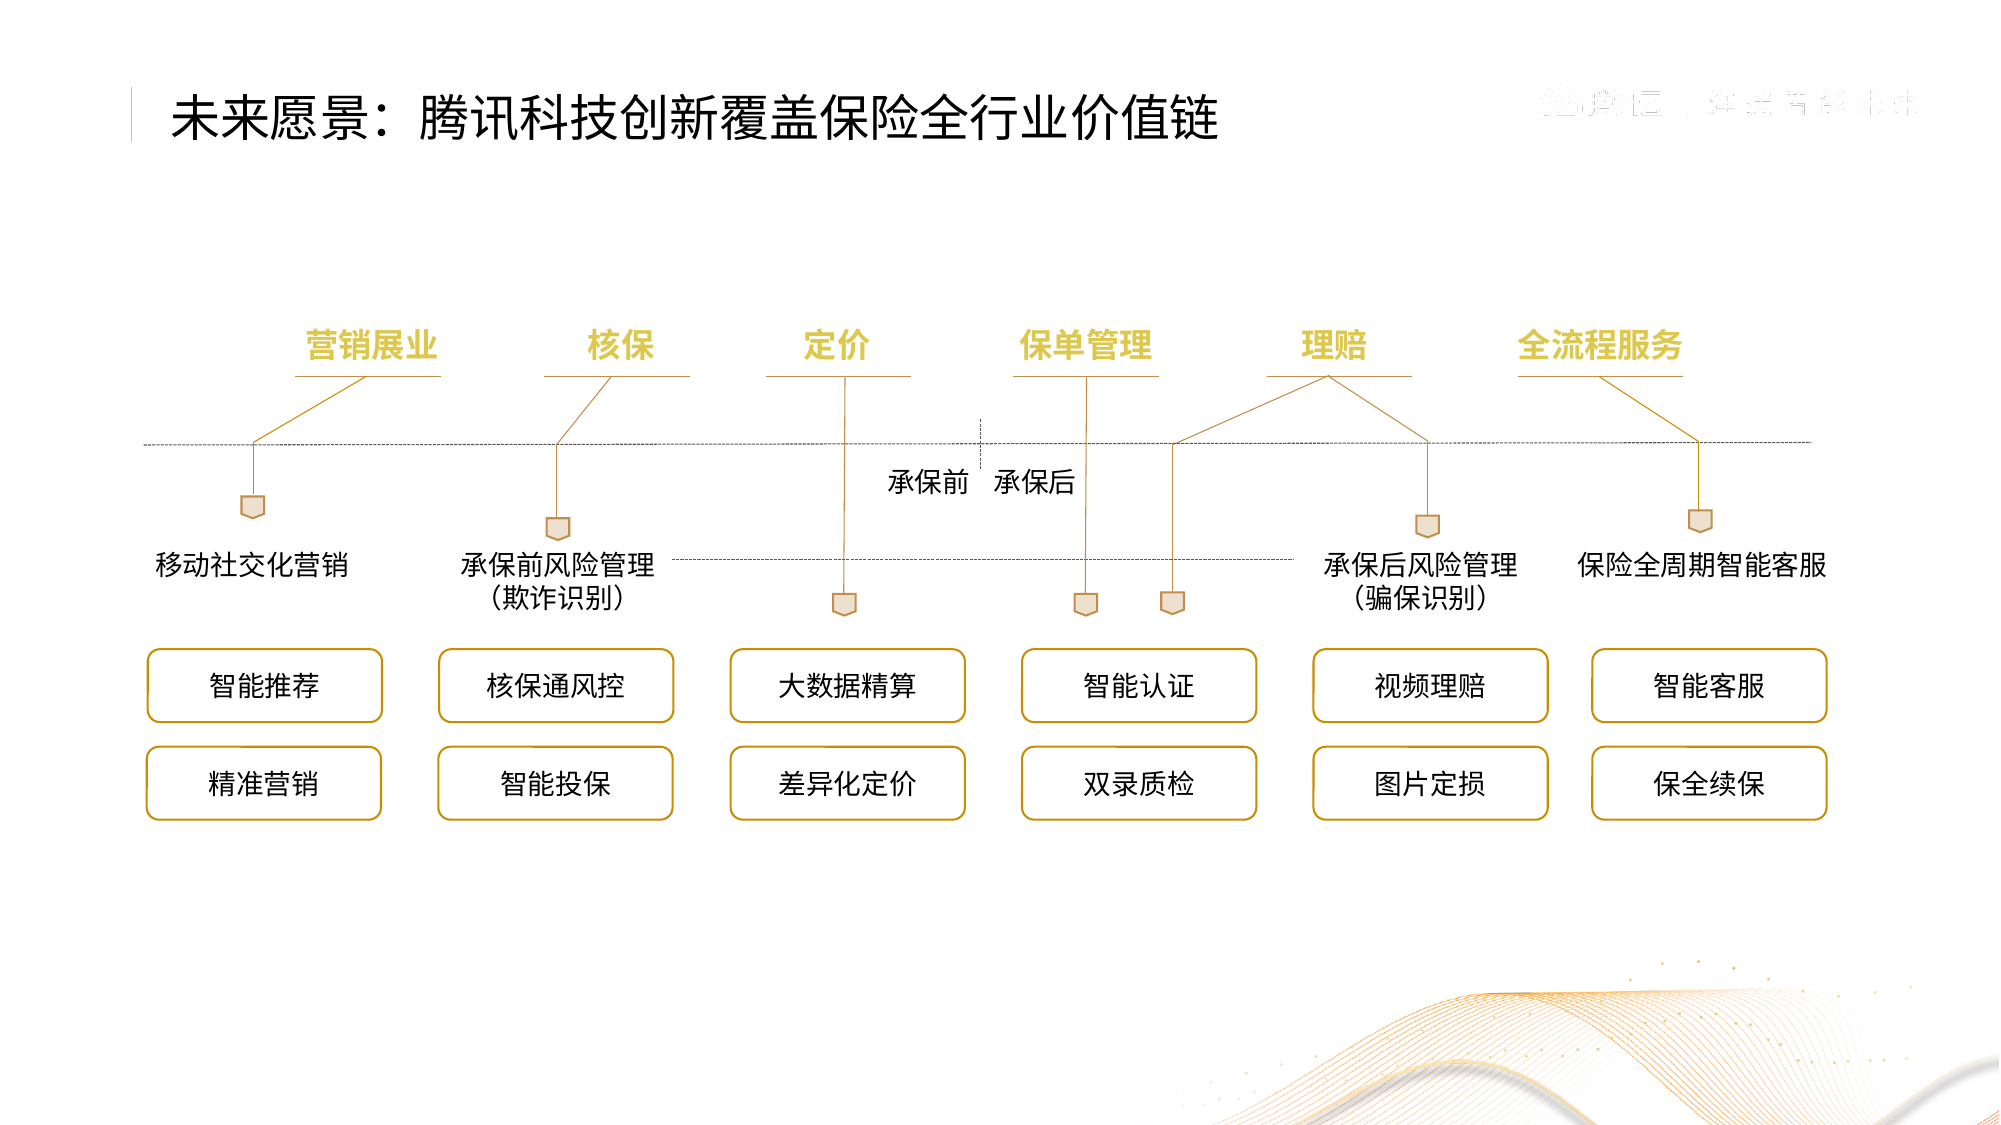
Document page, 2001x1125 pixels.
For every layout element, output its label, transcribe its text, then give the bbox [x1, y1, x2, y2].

text_box 理赔 [1287, 317, 1384, 372]
text_box [1161, 592, 1184, 615]
text_box 全流程服务 [1503, 317, 1700, 372]
text_box [1416, 515, 1439, 538]
text_box 保单管理 [1004, 317, 1168, 372]
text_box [146, 649, 1827, 820]
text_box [253, 376, 367, 442]
text_box [546, 518, 570, 541]
picture [1535, 85, 1918, 120]
text_box [833, 593, 856, 616]
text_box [1172, 375, 1330, 442]
text_box 承保前风险管理 （欺诈识别） [445, 540, 670, 622]
text_box [241, 496, 265, 519]
text_box [1689, 510, 1712, 533]
text_box [1074, 593, 1098, 616]
text_box 承保后风险管理 （骗保识别） [1309, 540, 1534, 622]
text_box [556, 377, 611, 442]
text_box 营销展业 [290, 317, 454, 372]
text_box 保险全周期智能客服 [1562, 540, 1843, 589]
picture [1127, 623, 2000, 1125]
text_box 未来愿景：腾讯科技创新覆盖保险全行业价值链 [155, 79, 1235, 155]
text_box 承保后 [1087, 457, 1092, 506]
text_box 定价 [788, 317, 886, 372]
text_box 核保 [572, 309, 670, 372]
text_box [1598, 376, 1699, 442]
text_box 移动社交化营销 [140, 540, 365, 589]
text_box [1328, 376, 1429, 442]
text_box 承保后 [978, 457, 1085, 506]
text_box 承保前 [872, 457, 978, 506]
